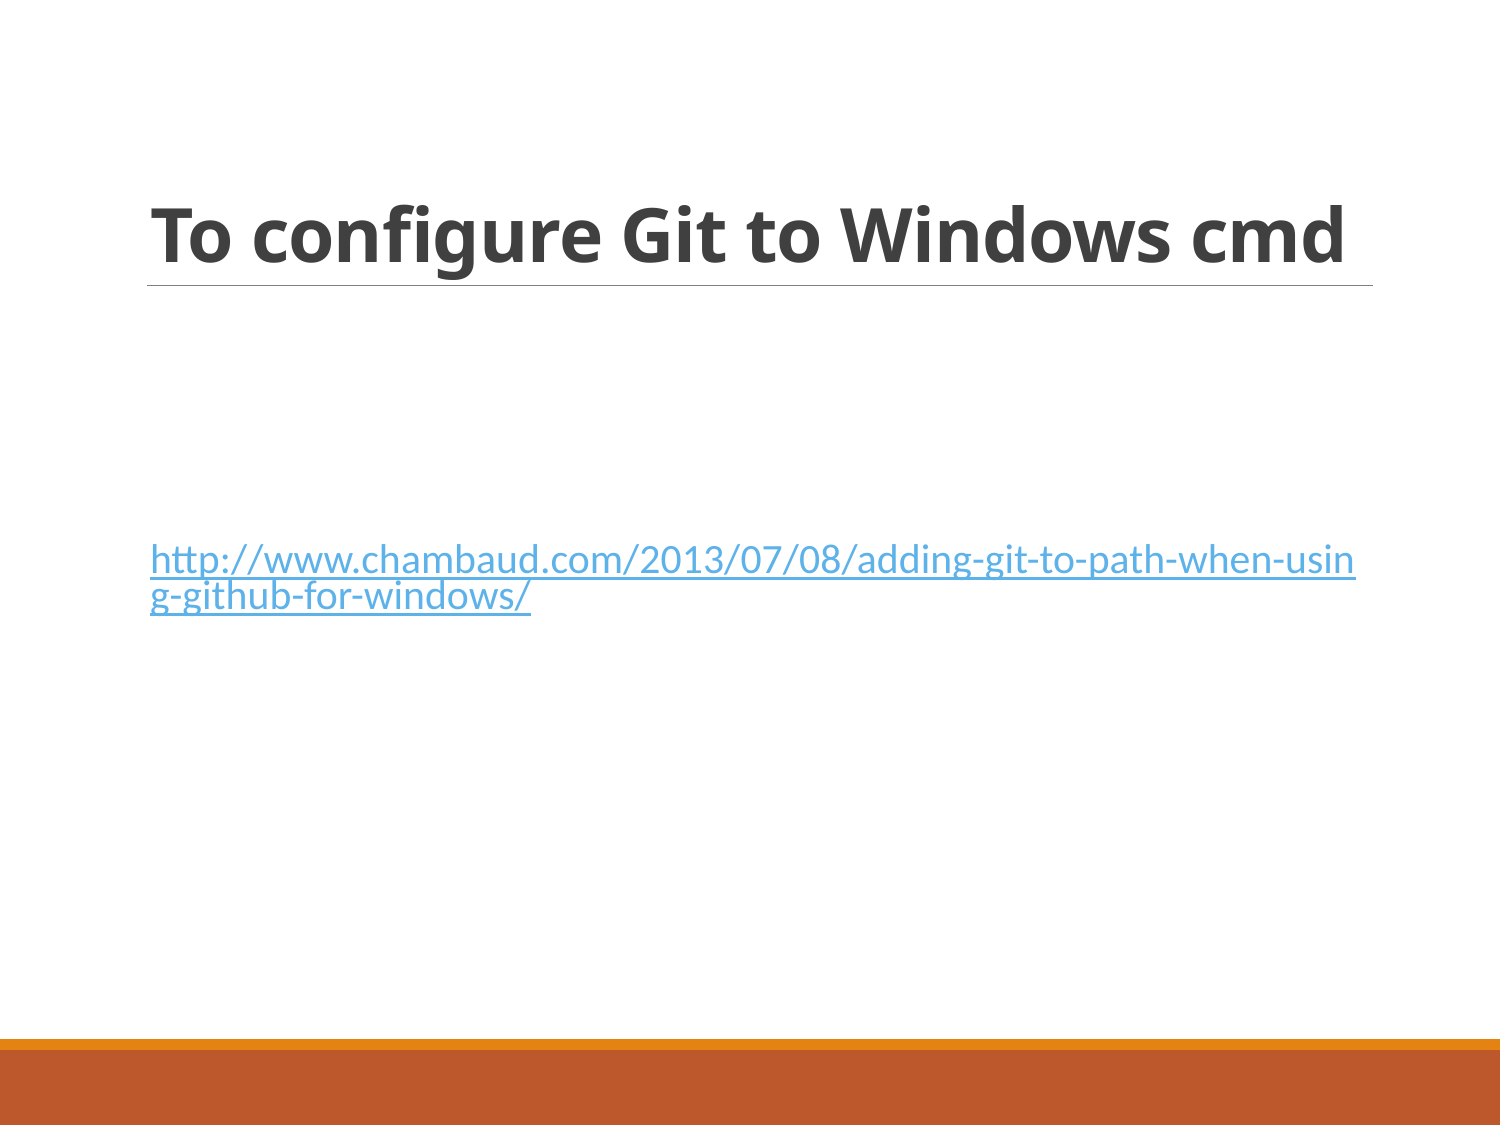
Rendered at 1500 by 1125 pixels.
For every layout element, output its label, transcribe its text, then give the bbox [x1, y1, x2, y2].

list http://www.chambaud.com/2013/07/08/adding-git-to-path-when-using-github-for-windows/ [135, 302, 1373, 963]
title To configure Git to Windows cmd [135, 47, 1373, 285]
